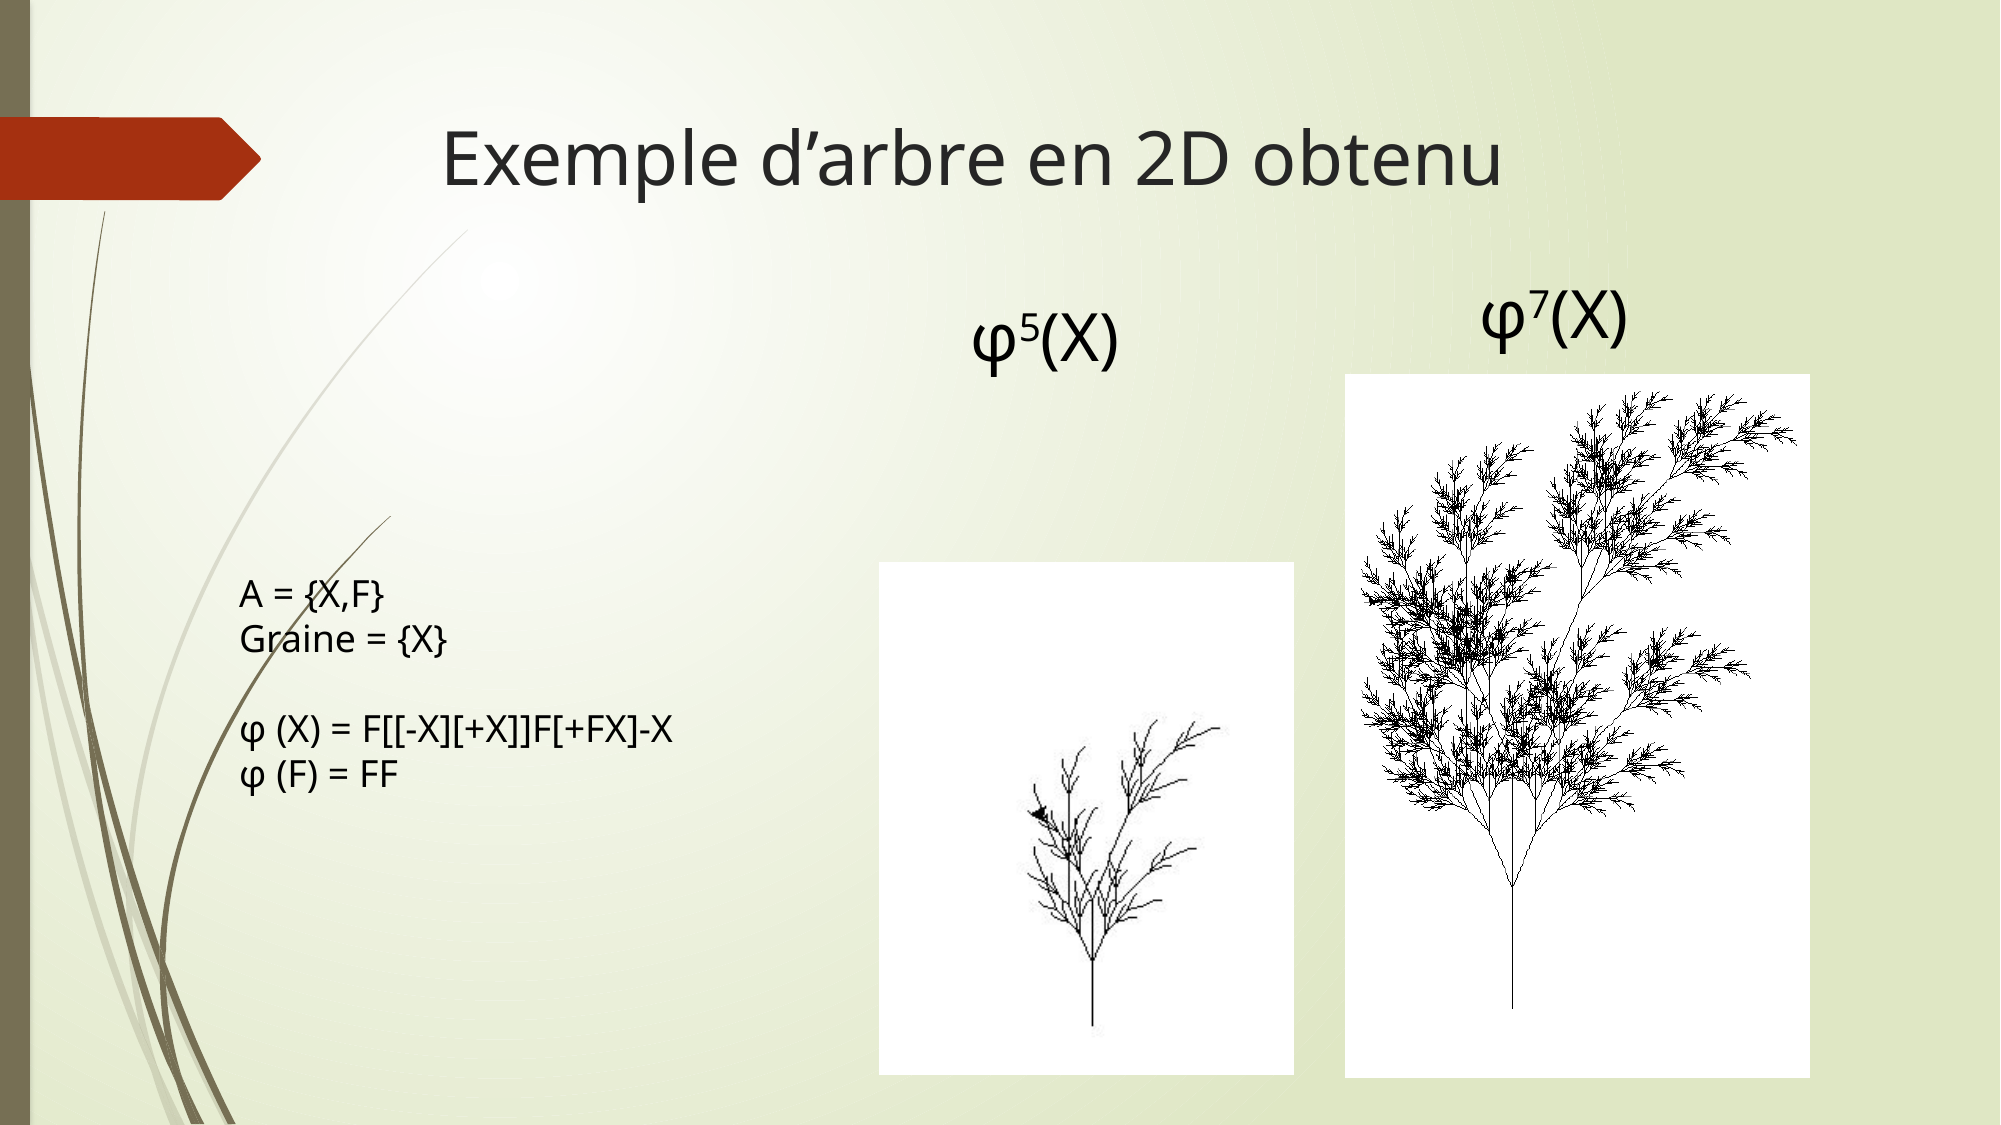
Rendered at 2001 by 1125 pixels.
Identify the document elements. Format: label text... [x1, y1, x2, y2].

picture [878, 562, 1294, 1076]
picture [1344, 374, 1810, 1079]
title Exemple d’arbre en 2D obtenu [425, 102, 1888, 313]
text_box φ7(X) [1464, 264, 1726, 360]
text_box φ5(X) [955, 287, 1217, 383]
text_box A = {X,F} Graine = {X} φ (X) = F[[-X][+X]]F[+FX]-X φ (F) = FF [224, 562, 878, 803]
